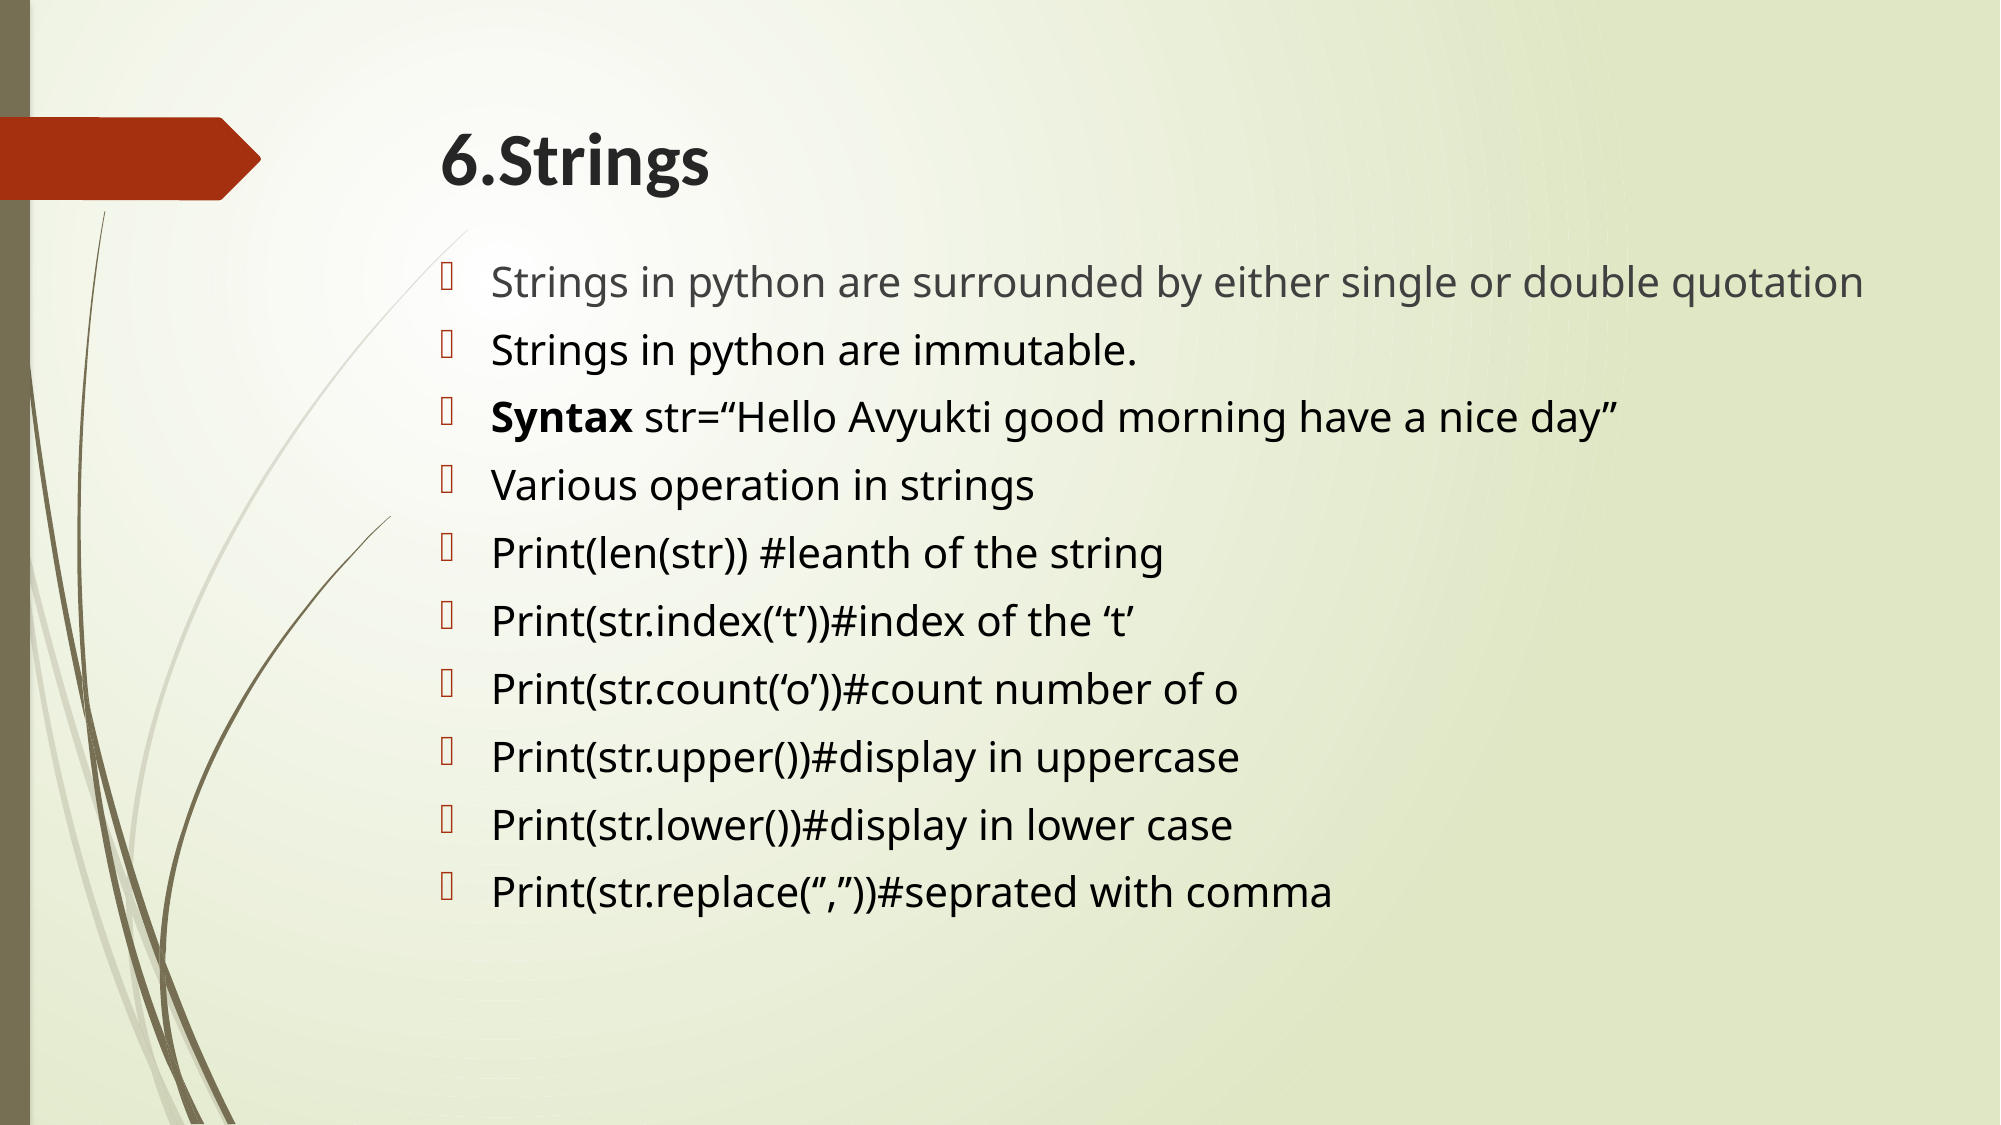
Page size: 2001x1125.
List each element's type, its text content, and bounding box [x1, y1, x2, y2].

title 6.Strings [425, 102, 1888, 247]
list Strings in python are surrounded by either single or double quotation Strings in python are immutable. Syntax str=“Hello Avyukti good morning have a nice day” Various operation in strings Print(len(str)) #leanth of the string Print(str.index(‘t’))#index of the ‘t’ Print(str.count(‘o’))#count number of o Print(str.upper())#display in uppercase Print(str.lower())#display in lower case Print(str.replace(‘’,’’))#seprated with comma [424, 247, 1888, 970]
